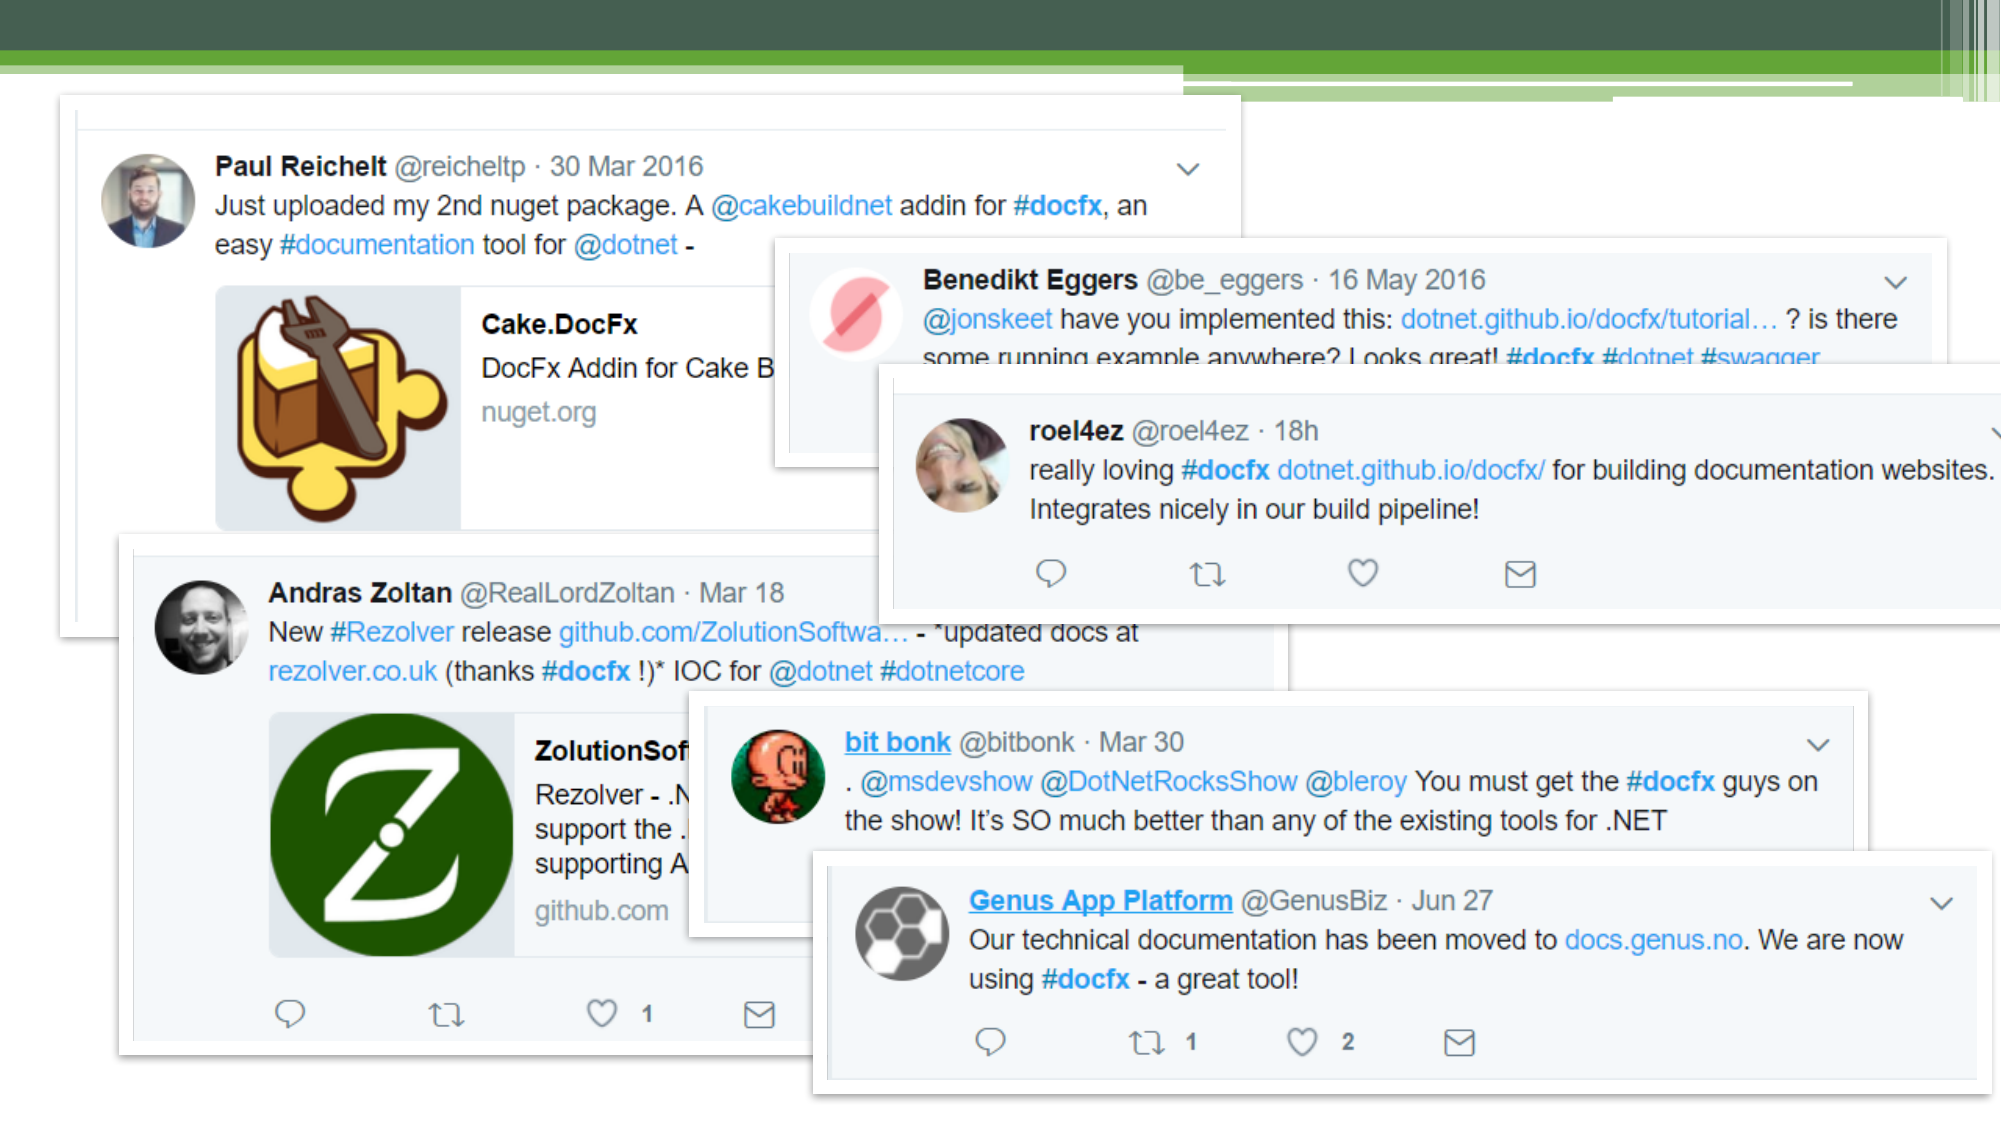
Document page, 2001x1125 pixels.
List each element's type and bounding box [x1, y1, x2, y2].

picture [74, 109, 2001, 1080]
